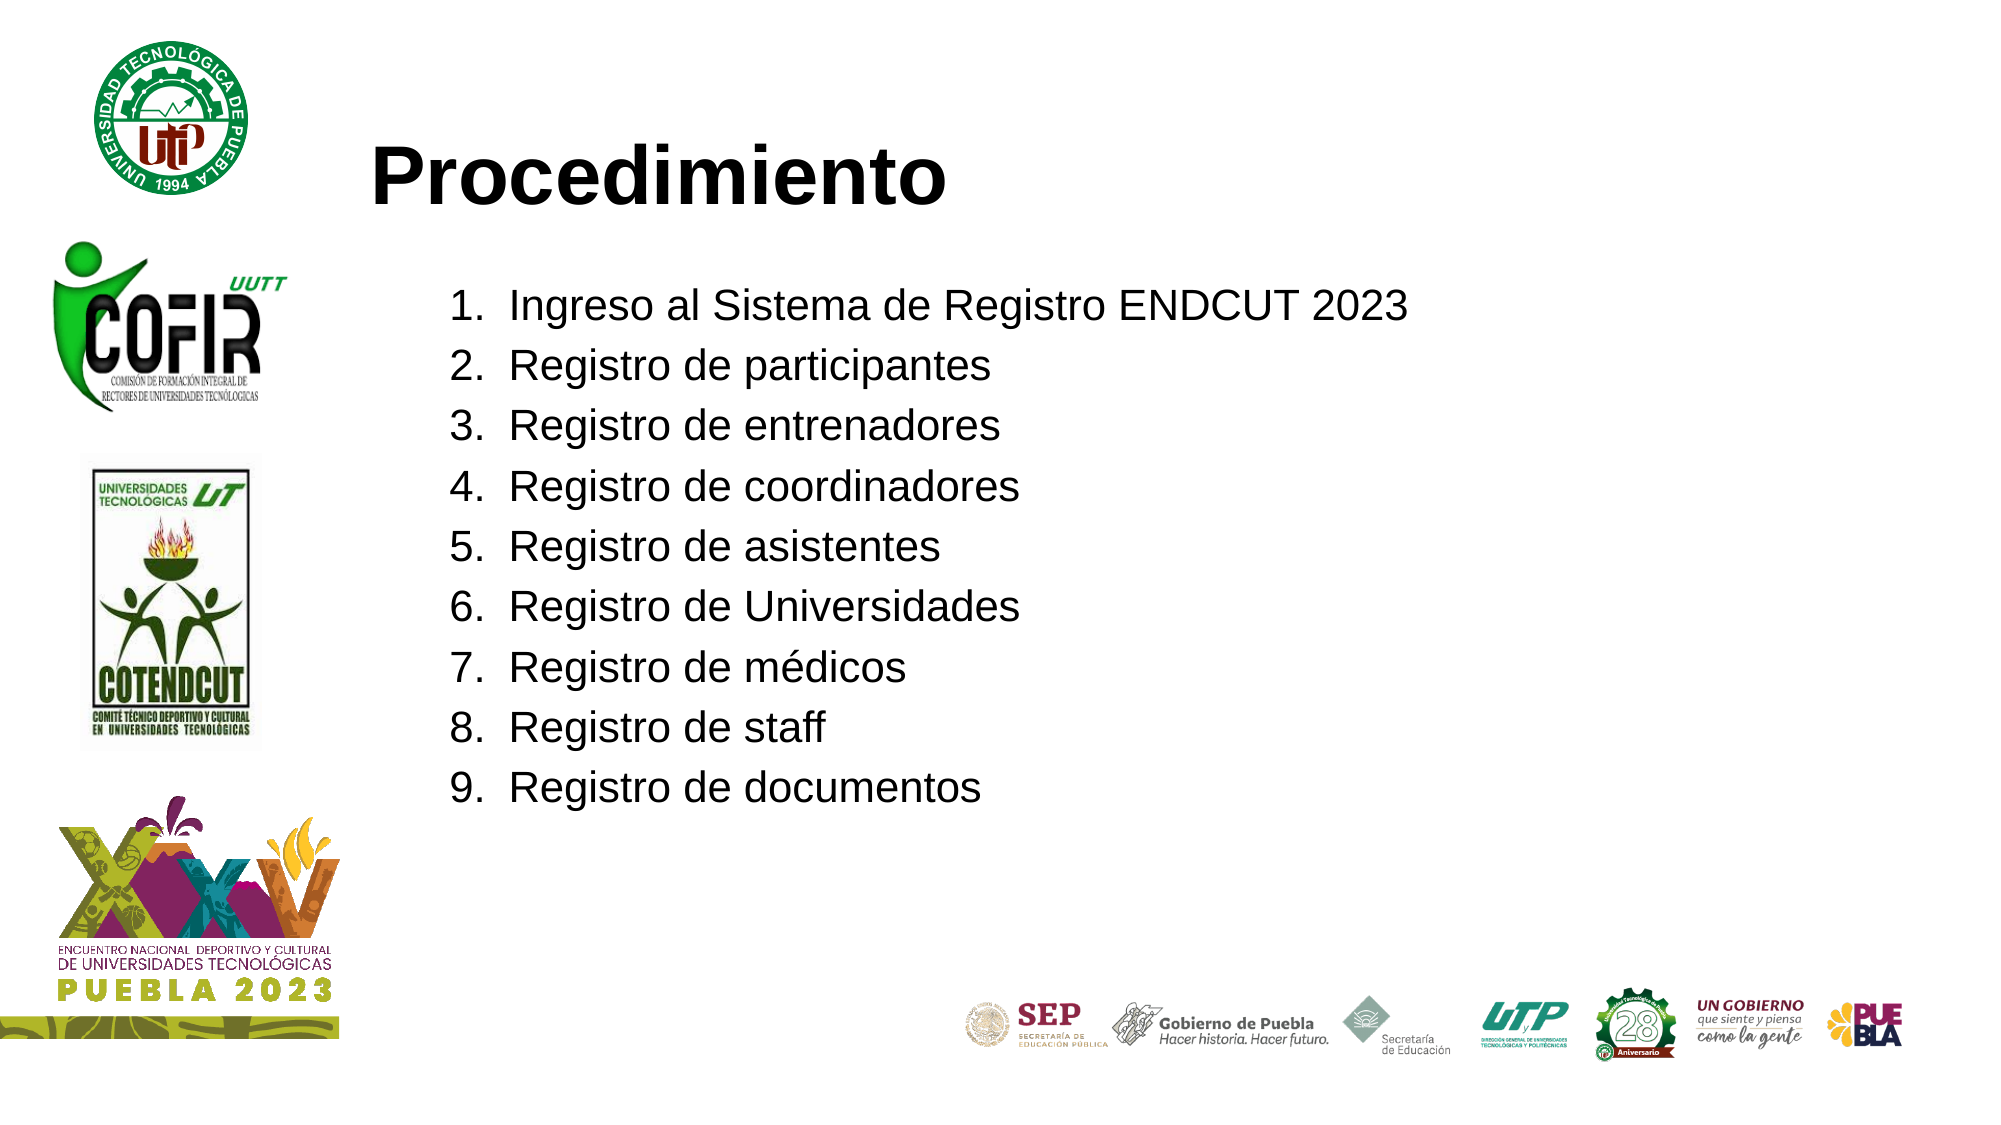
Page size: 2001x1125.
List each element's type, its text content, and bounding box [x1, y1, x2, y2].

picture [94, 40, 248, 195]
picture [34, 233, 308, 433]
list Ingreso al Sistema de Registro ENDCUT 2023 Registro de participantes Registro de entrenadores Registro de coordinadores Registro de asistentes Registro de Universidades Registro de médicos Registro de staff Registro de documentos [418, 260, 1464, 865]
picture [954, 973, 1913, 1076]
picture [0, 779, 363, 1039]
picture [79, 452, 262, 752]
title Procedimiento [355, 62, 1853, 281]
